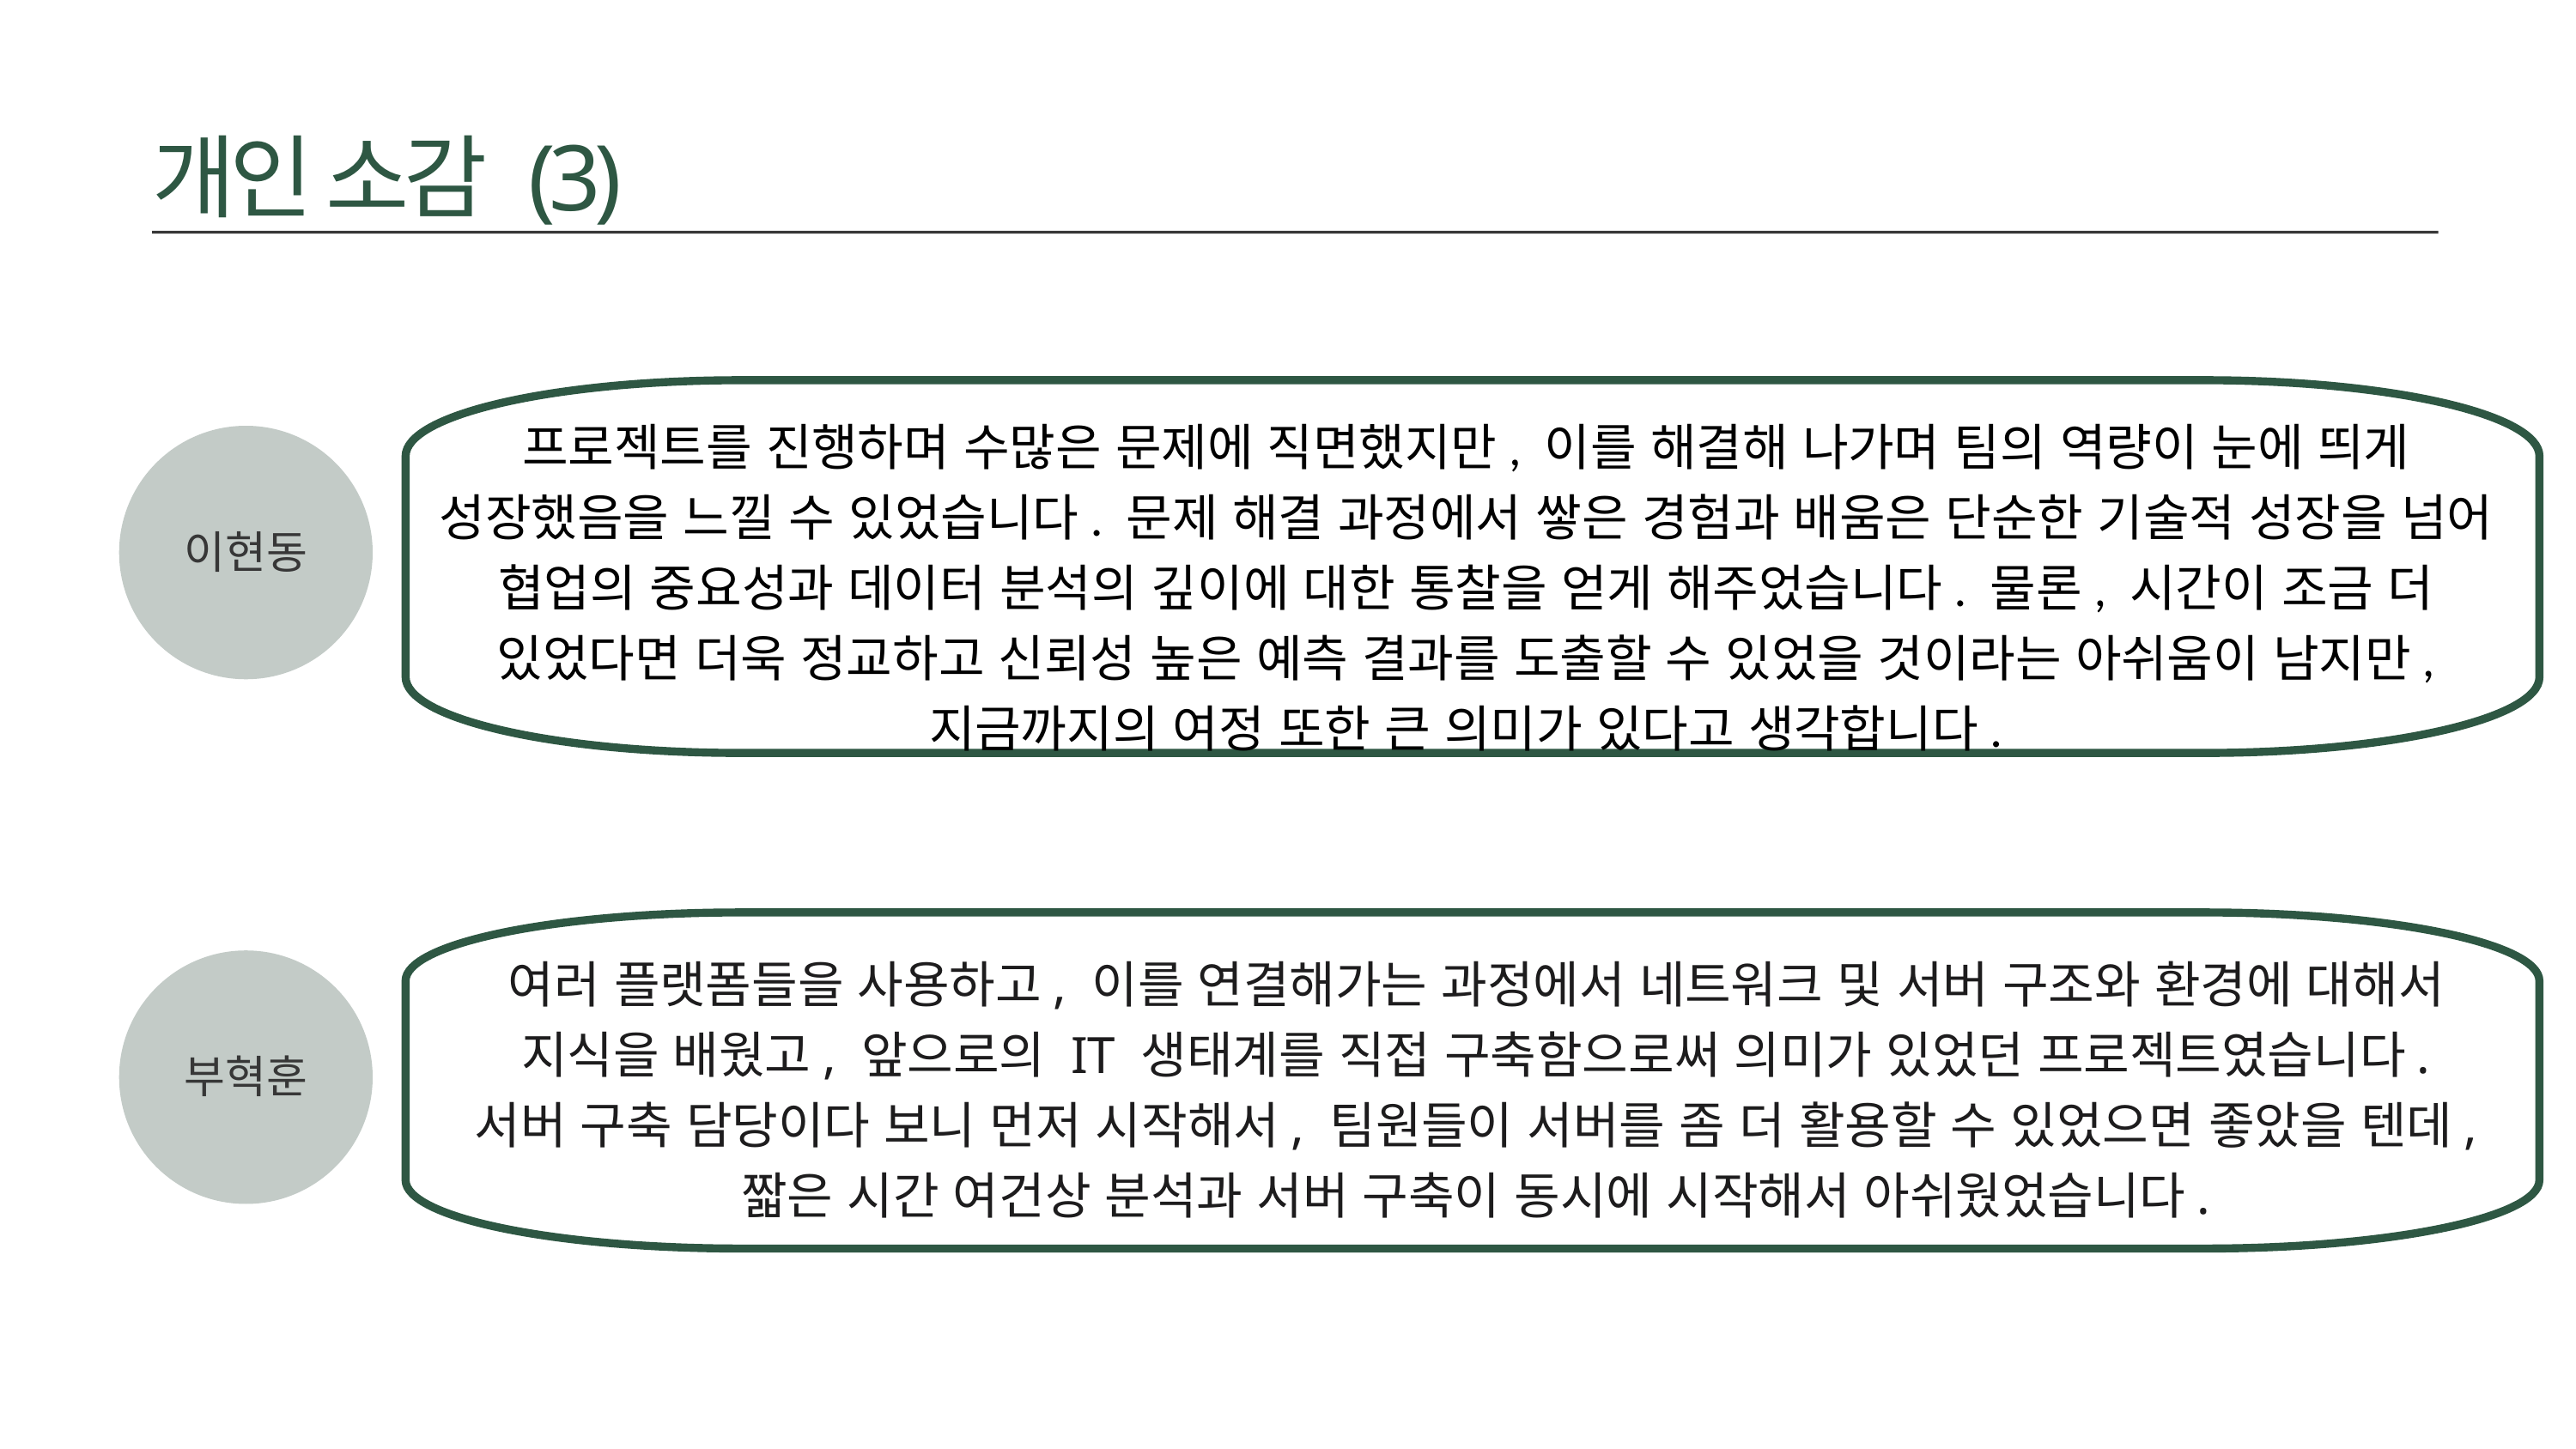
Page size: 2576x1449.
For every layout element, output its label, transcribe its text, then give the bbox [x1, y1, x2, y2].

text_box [405, 379, 2540, 754]
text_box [118, 949, 374, 1204]
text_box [118, 425, 374, 680]
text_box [405, 912, 2540, 1249]
text_box 개인 소감 (3) [152, 101, 1162, 229]
